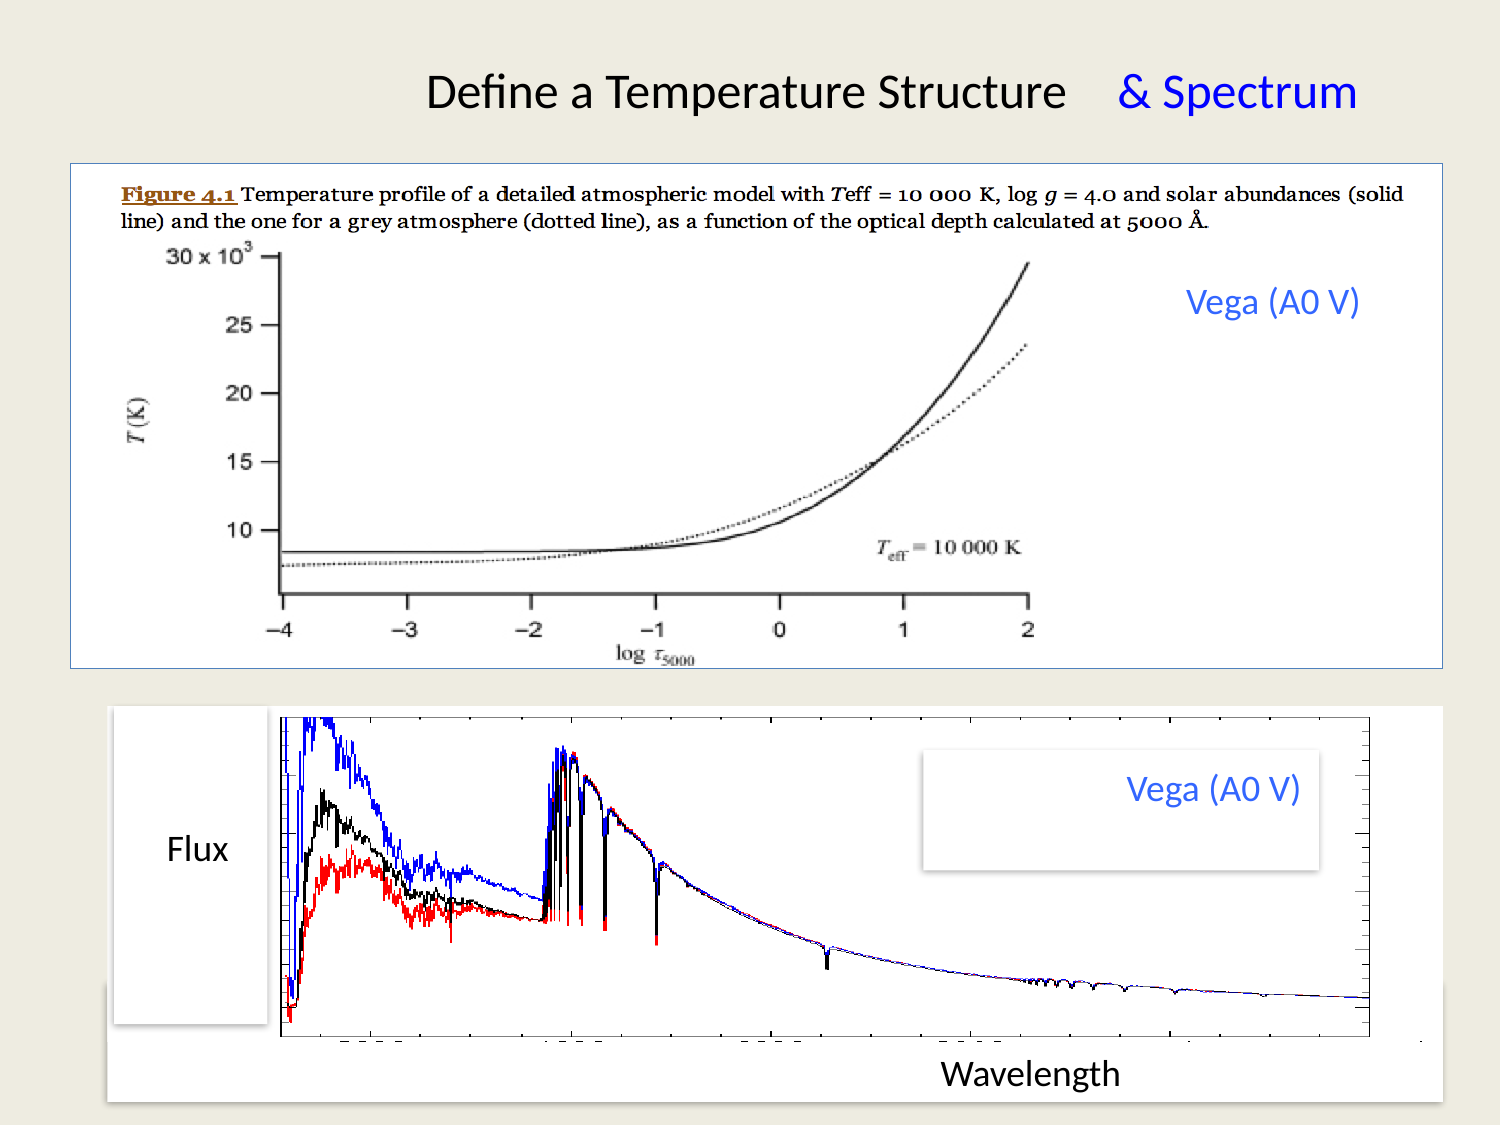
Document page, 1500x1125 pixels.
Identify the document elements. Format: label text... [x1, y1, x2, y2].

text_box Define a Temperature Structure [411, 51, 1094, 127]
picture [69, 163, 1444, 670]
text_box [107, 705, 1444, 1103]
text_box & Spectrum [1102, 51, 1374, 127]
